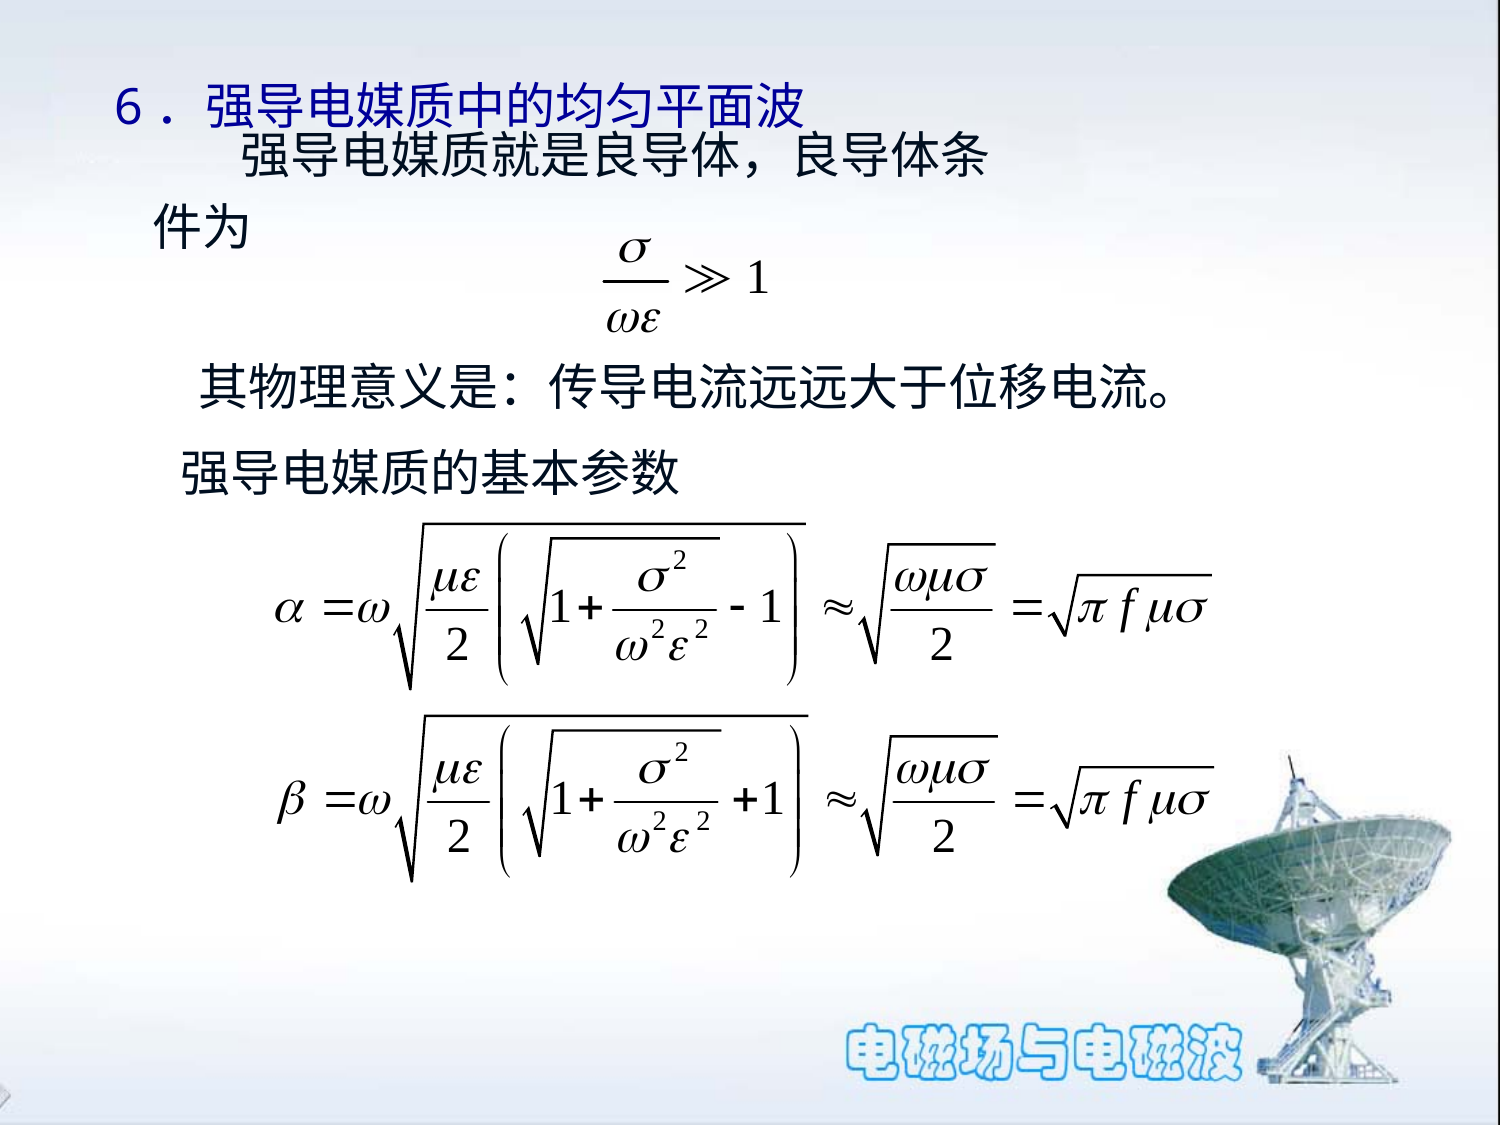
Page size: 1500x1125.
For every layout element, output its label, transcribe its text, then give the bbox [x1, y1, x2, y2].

text_box 强导电媒质的基本参数 [75, 421, 985, 509]
text_box 强导电媒质就是良导体，良导体条件为 [138, 140, 1018, 228]
picture [0, 0, 1500, 1125]
text_box 6．强导电媒质中的均匀平面波 [100, 54, 963, 142]
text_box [268, 510, 1242, 895]
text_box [595, 215, 915, 344]
text_box 其物理意义是：传导电流远远大于位移电流。 [183, 335, 1471, 423]
